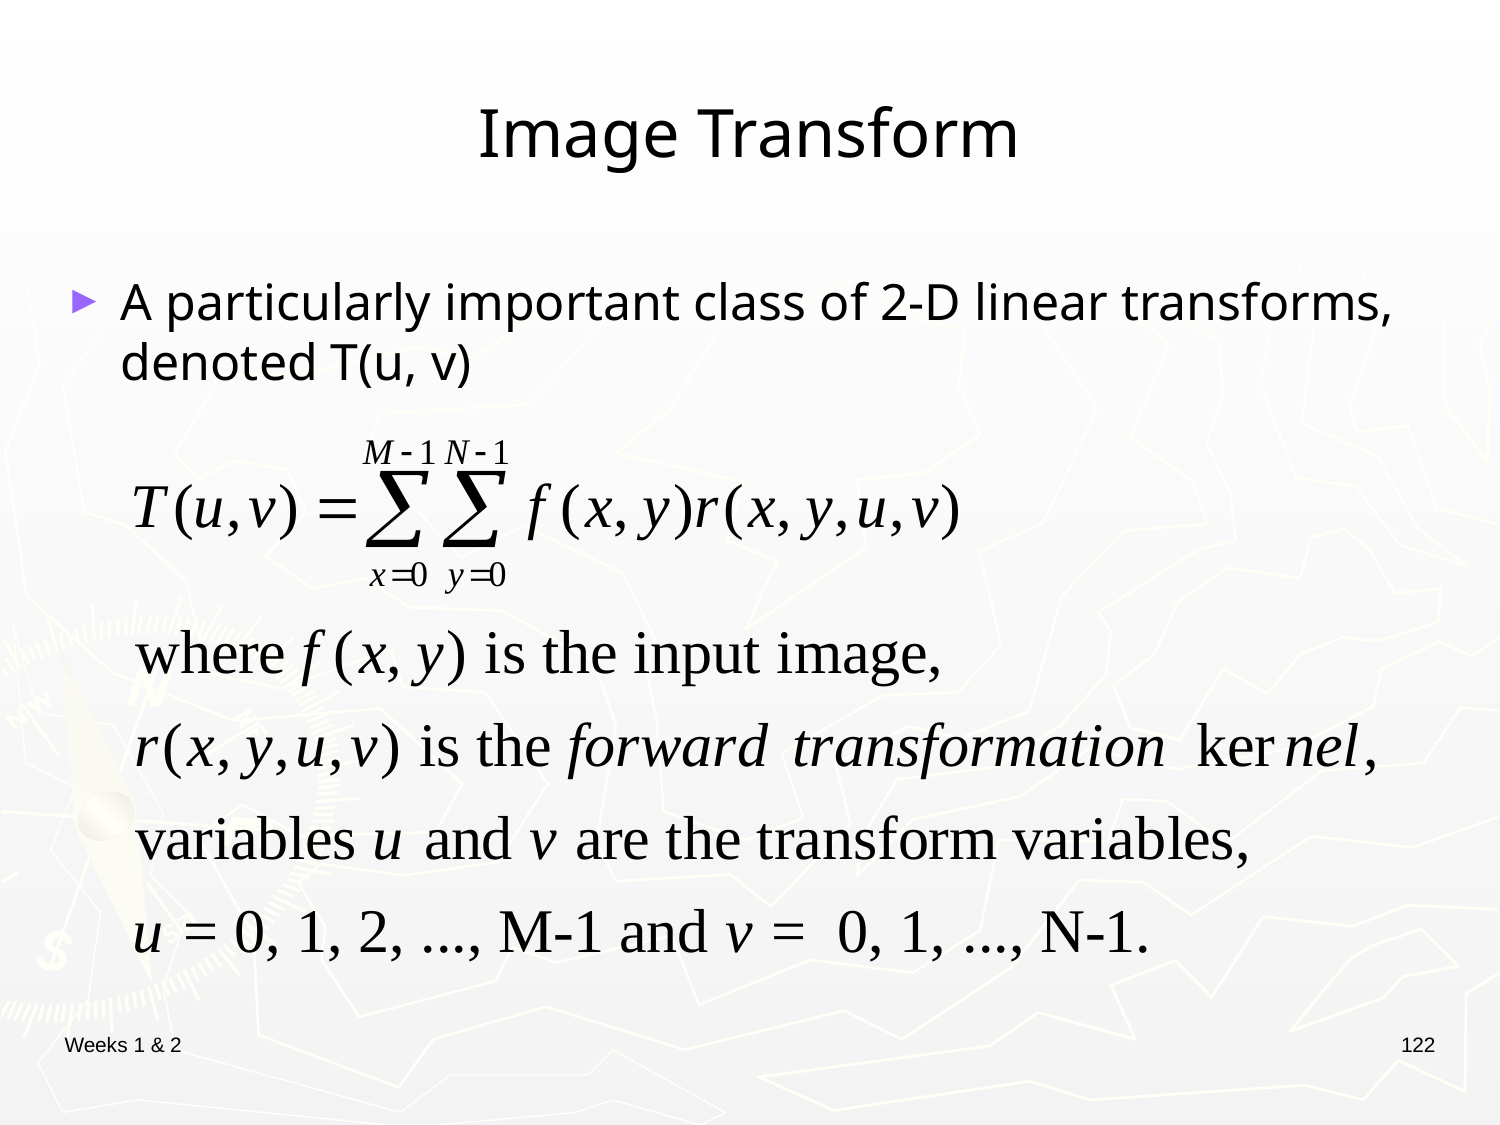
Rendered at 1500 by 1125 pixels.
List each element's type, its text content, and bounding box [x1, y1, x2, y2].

slide_number Weeks 1 & 2 [49, 1024, 425, 1103]
slide_number 122 [1074, 1024, 1451, 1103]
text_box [125, 424, 1391, 979]
list A particularly important class of 2-D linear transforms, denoted T(u, v) [49, 262, 1451, 1001]
title Image Transform [49, 37, 1451, 225]
